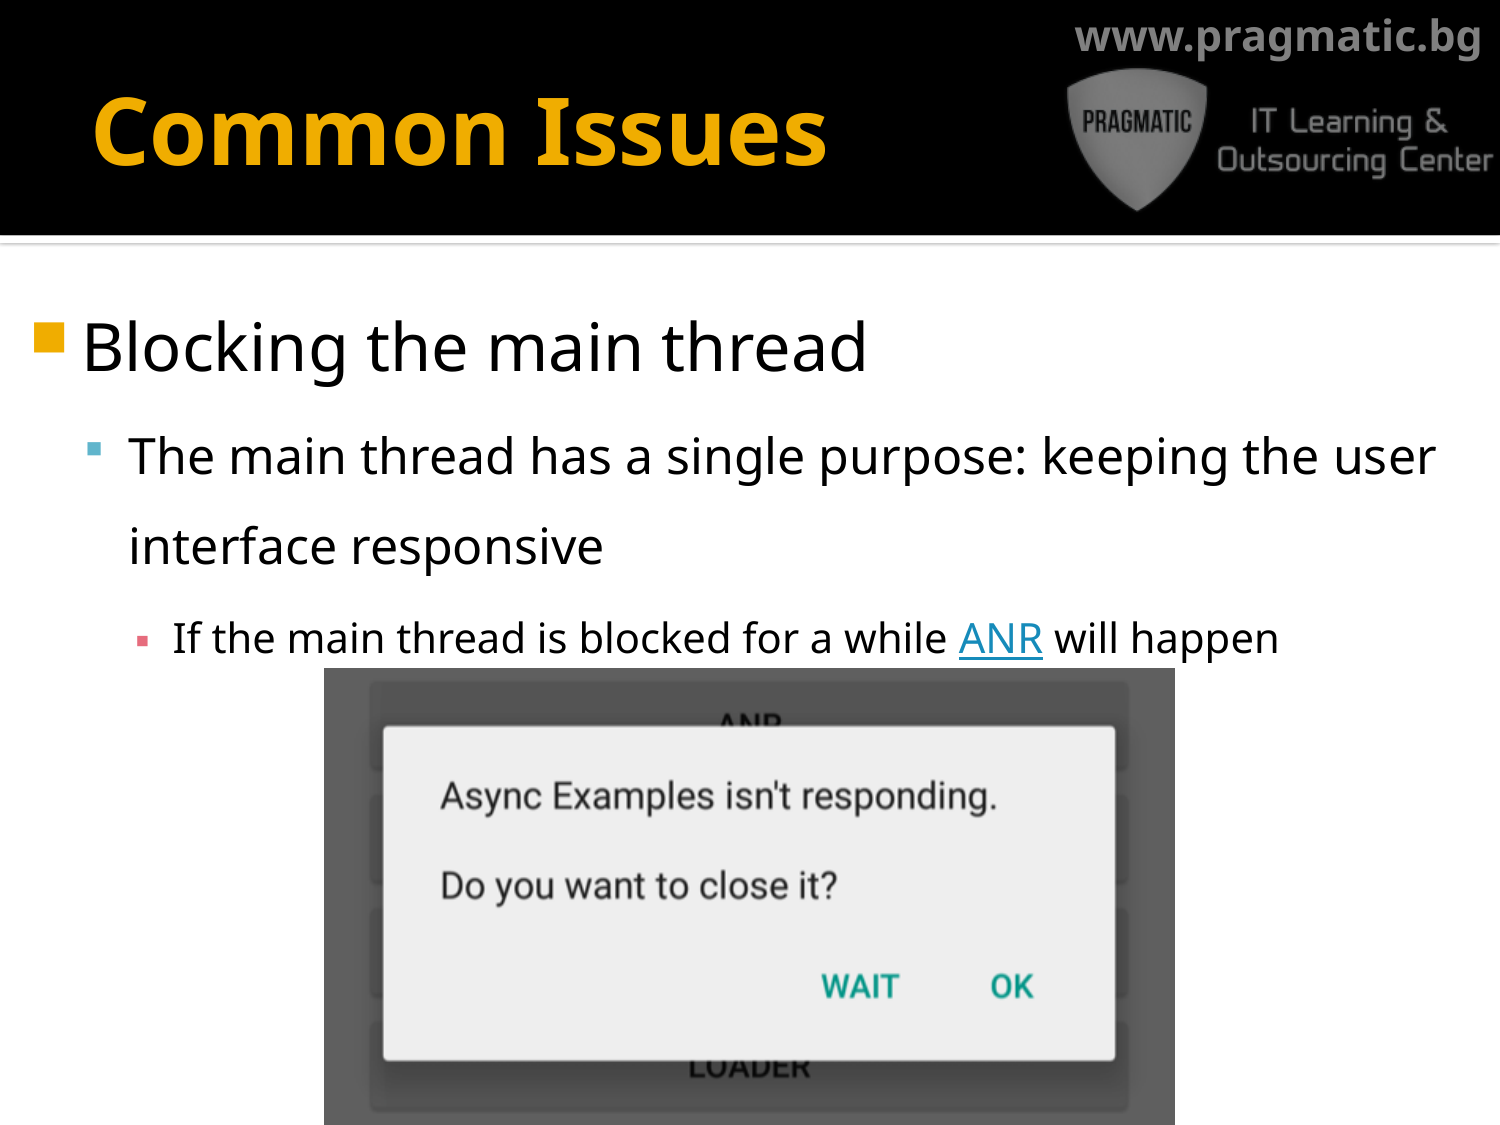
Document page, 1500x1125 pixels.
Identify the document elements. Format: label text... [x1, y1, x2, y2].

picture [1063, 62, 1500, 217]
title Common Issues [75, 24, 1063, 231]
picture [324, 668, 1175, 1125]
list Blocking the main thread The main thread has a single purpose: keeping the user interface responsive If the main thread is blocked for a while ANR will happen [0, 249, 1500, 1125]
